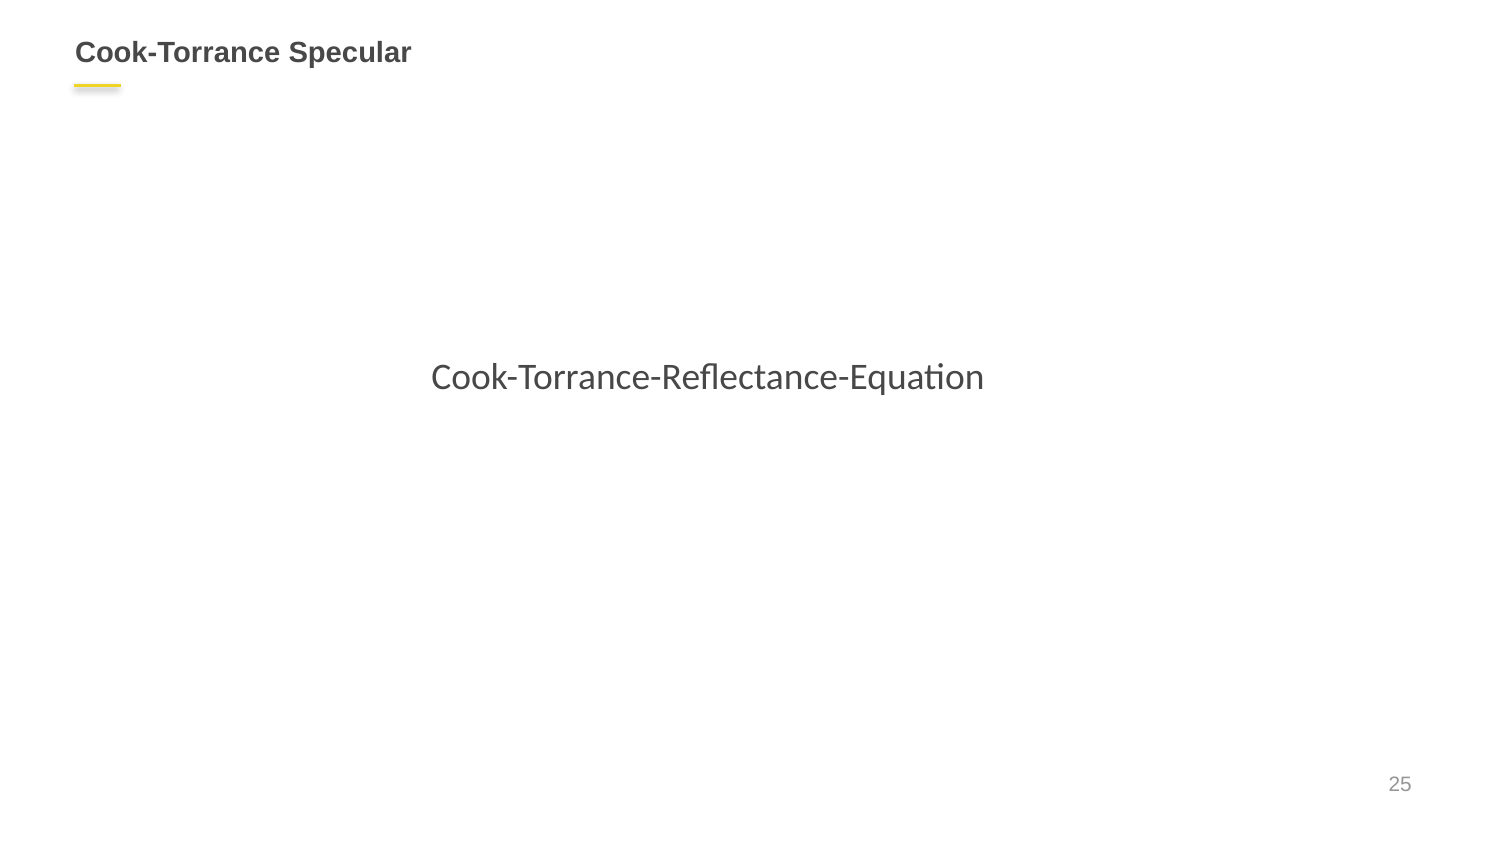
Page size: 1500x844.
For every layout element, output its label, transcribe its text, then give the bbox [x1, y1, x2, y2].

title Cook-Torrance Specular [75, 21, 1419, 80]
